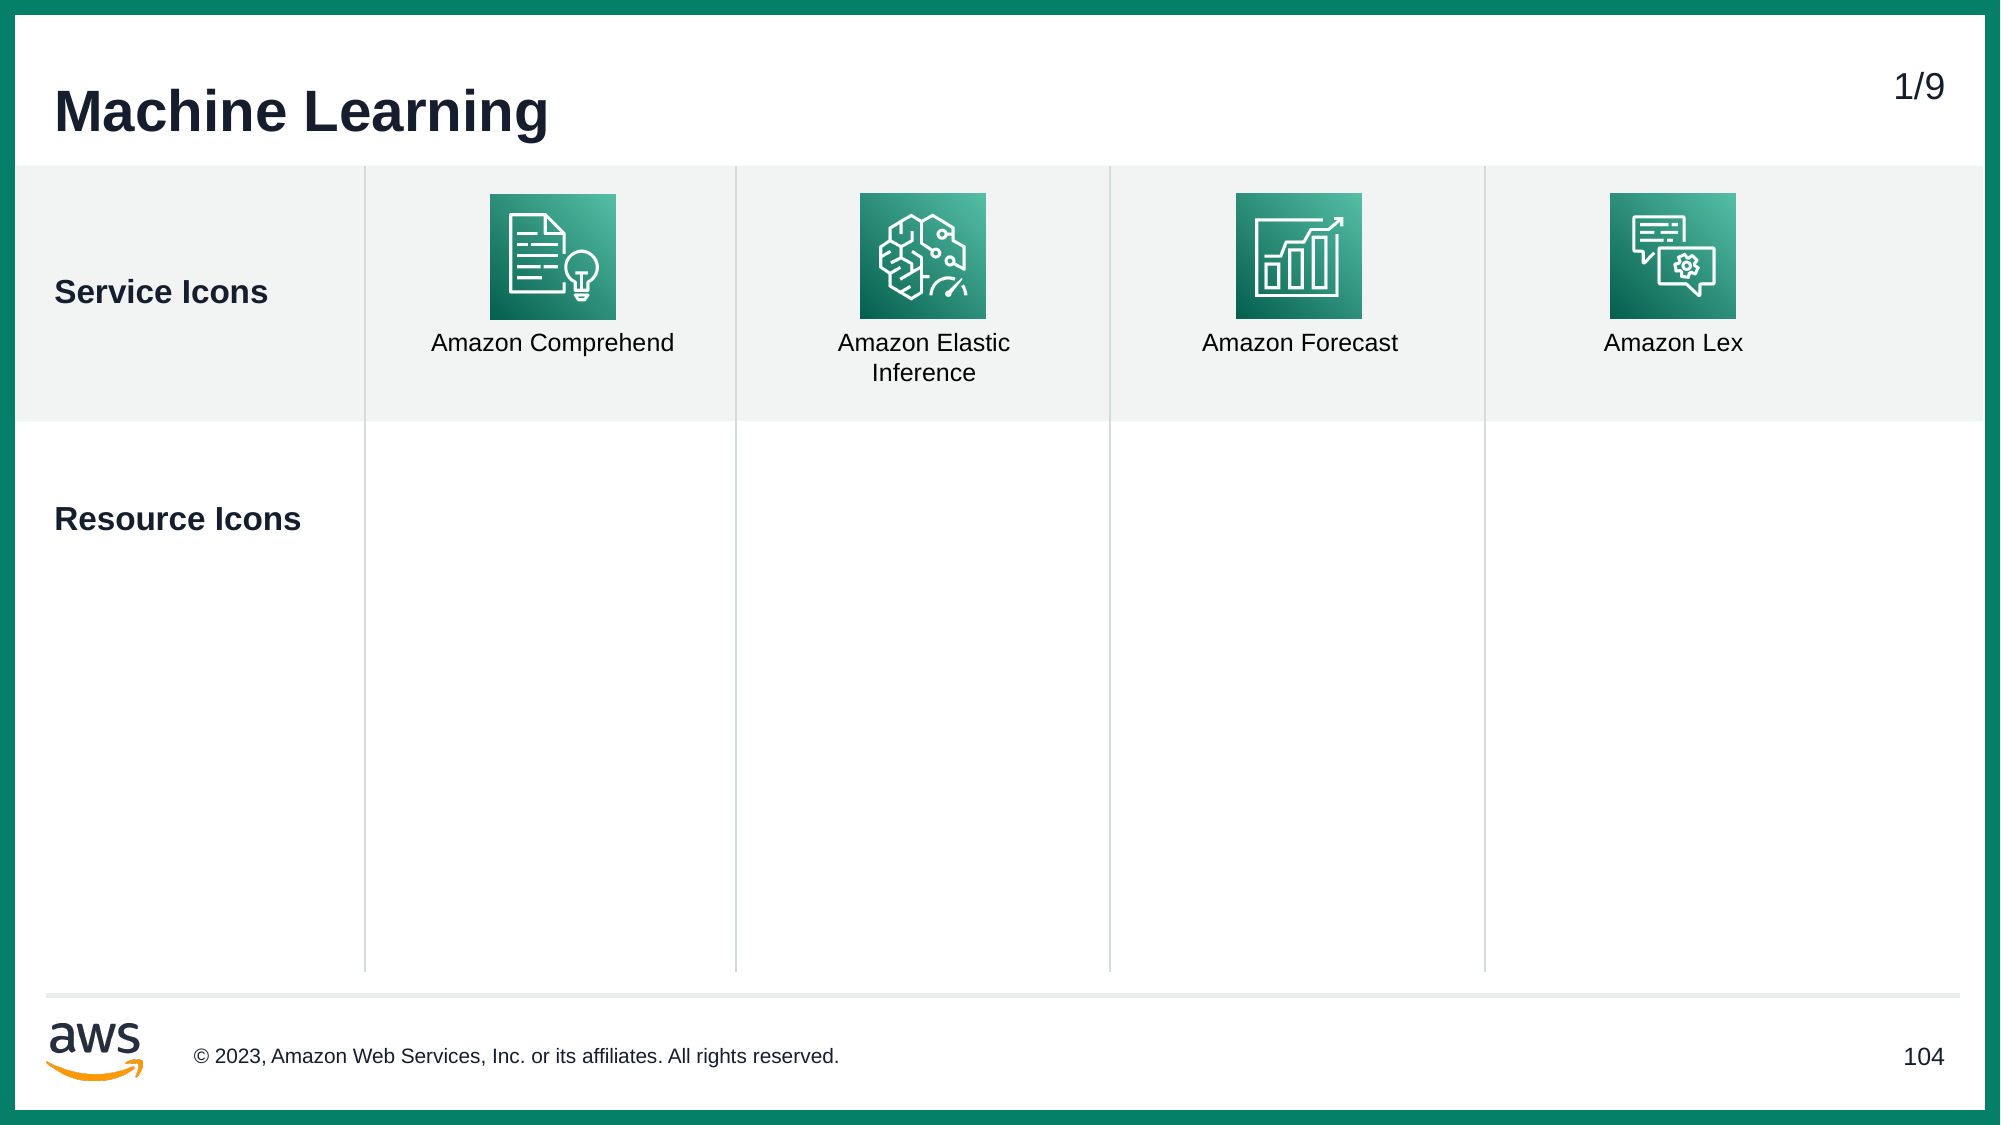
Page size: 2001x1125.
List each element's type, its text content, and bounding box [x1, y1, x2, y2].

text_box Amazon Forecast [1113, 319, 1484, 364]
list 1/9 [1693, 59, 1961, 166]
footer © 2023, Amazon Web Services, Inc. or its affiliates. All rights reserved. [178, 1025, 911, 1086]
title Machine Learning [39, 59, 1457, 166]
picture [1236, 193, 1362, 319]
text_box Amazon Lex [1493, 319, 1855, 364]
picture [46, 1023, 143, 1081]
picture [490, 194, 616, 320]
picture [1610, 193, 1736, 319]
slide_number 104 [1493, 1025, 1961, 1086]
picture [860, 193, 986, 319]
text_box Amazon Elastic Inference [736, 319, 1109, 394]
text_box Amazon Comprehend [369, 319, 735, 364]
